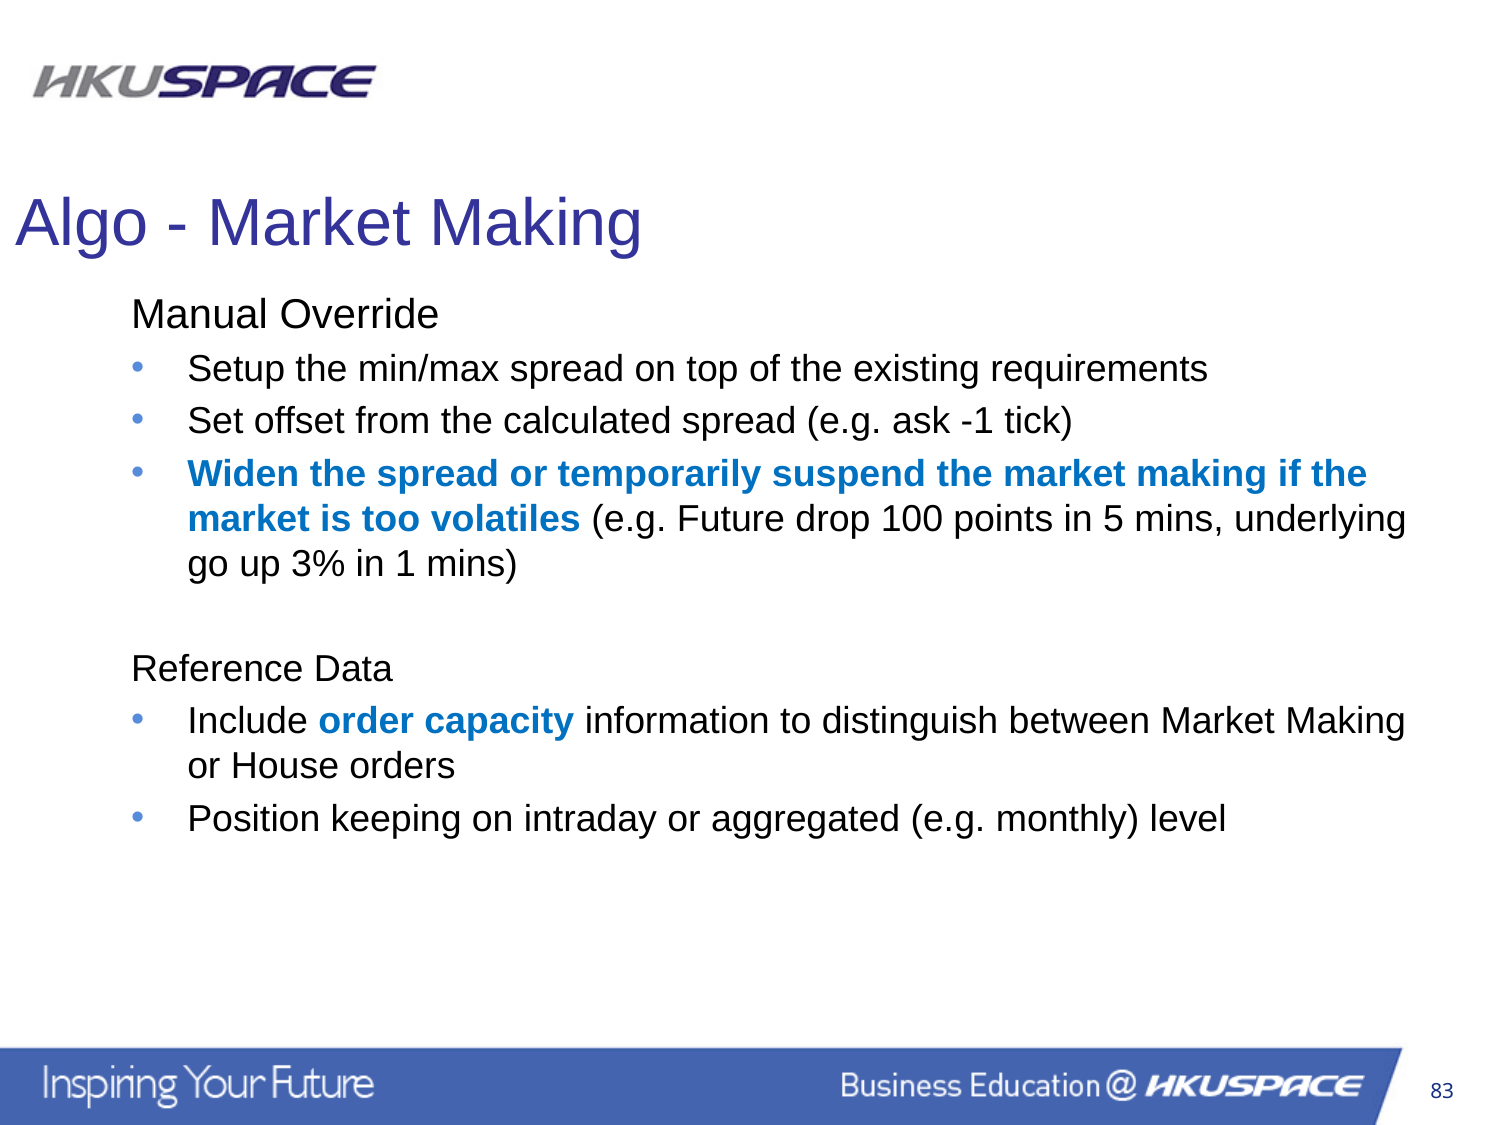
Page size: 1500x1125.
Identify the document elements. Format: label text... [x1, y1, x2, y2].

slide_number 83 [1415, 1070, 1499, 1125]
text_box Manual Override Setup the min/max spread on top of the existing requirements Set offset from the calculated spread (e.g. ask -1 tick) Widen the spread or temporarily suspend the market making if the market is too volatiles (e.g. Future drop 100 points in 5 mins, underlying go up 3% in 1 mins) Reference Data Include order capacity information to distinguish between Market Making or House orders Position keeping on intraday or aggregated (e.g. monthly) level [41, 278, 1459, 1047]
title Algo - Market Making [0, 101, 1325, 266]
picture [0, 0, 1500, 1125]
